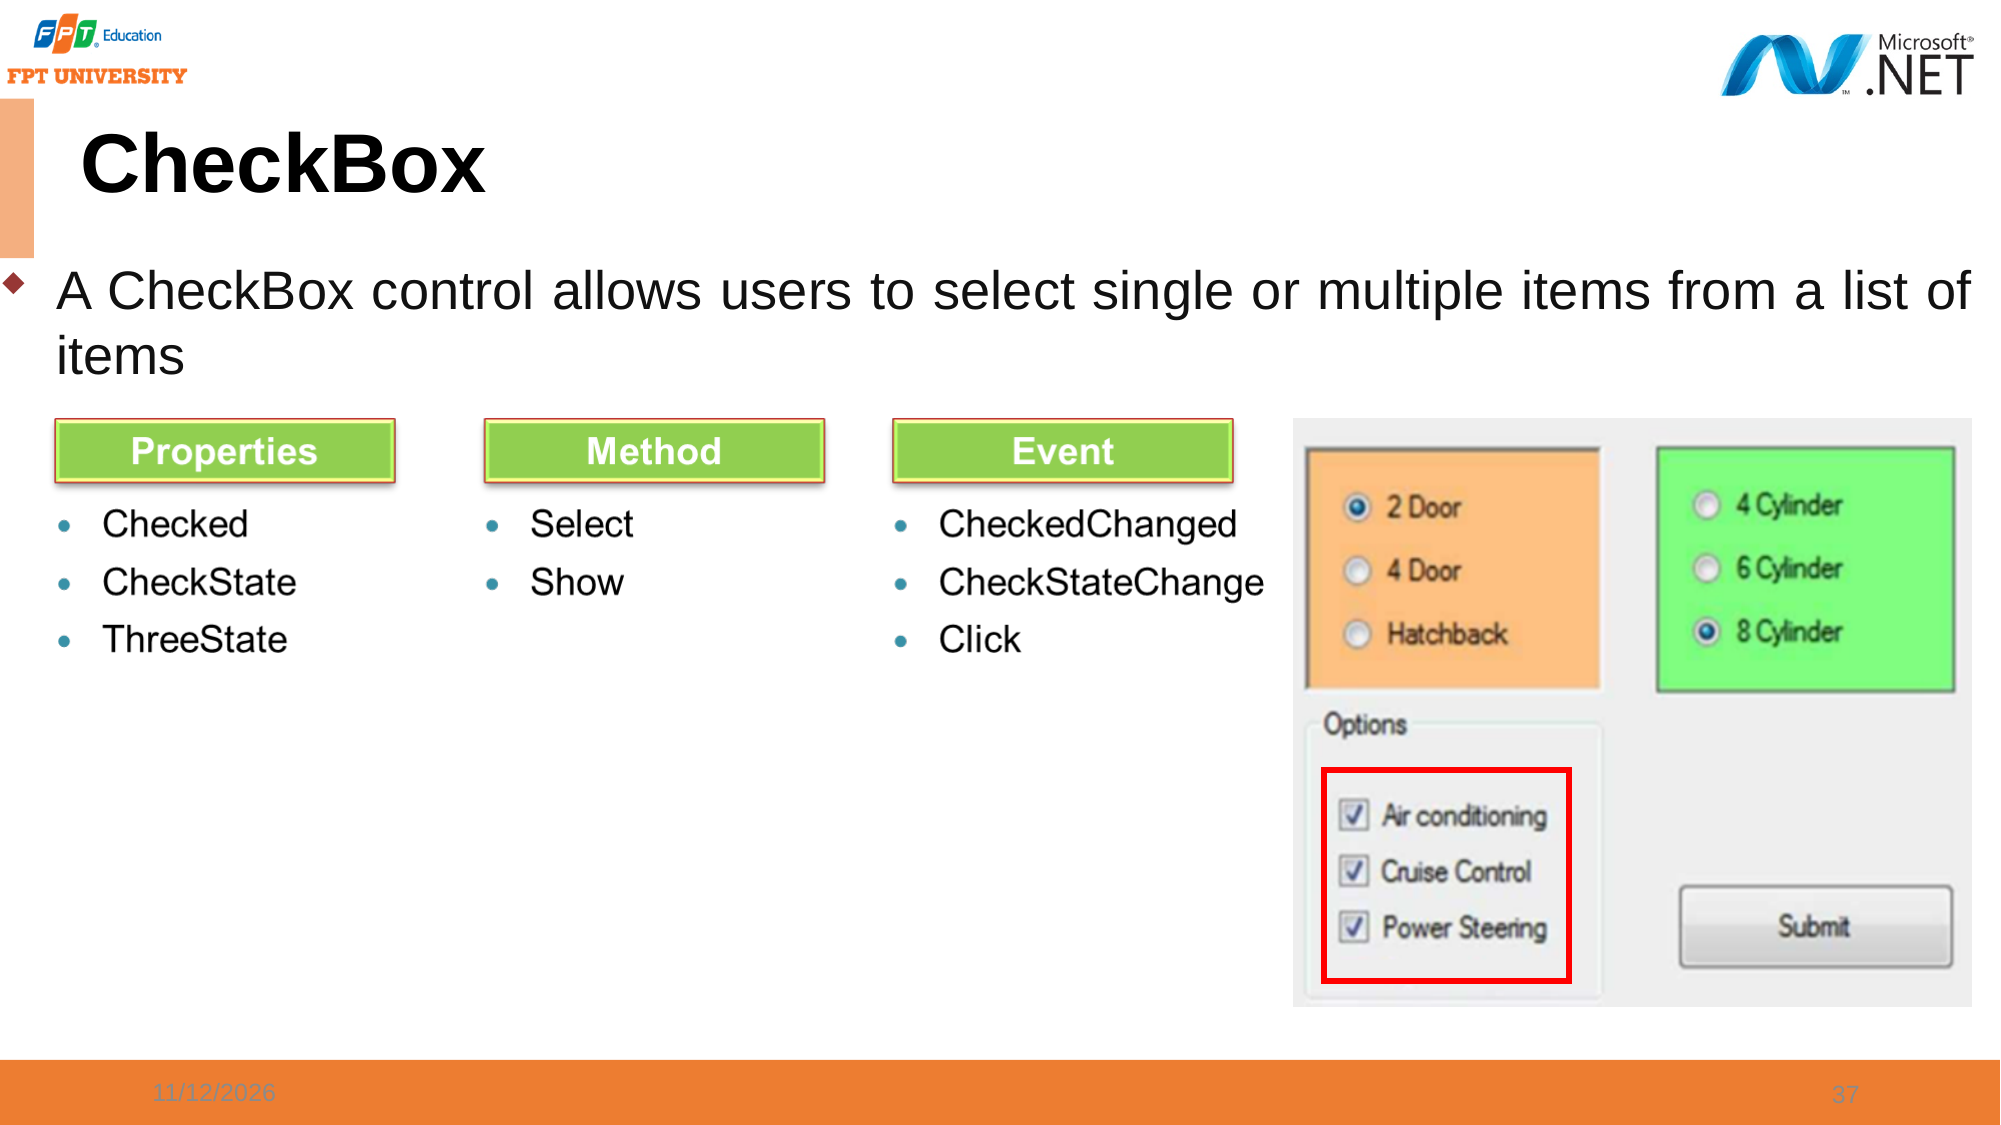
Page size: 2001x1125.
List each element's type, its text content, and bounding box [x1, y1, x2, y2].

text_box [1293, 418, 1972, 1007]
picture [1685, 0, 2001, 129]
slide_number 37 [1424, 1063, 1875, 1123]
title CheckBox [65, 118, 1895, 213]
text_box A CheckBox control allows users to select single or multiple items from a list of items [0, 247, 1990, 393]
picture [0, 0, 194, 94]
picture [27, 407, 1287, 685]
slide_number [137, 1061, 588, 1122]
